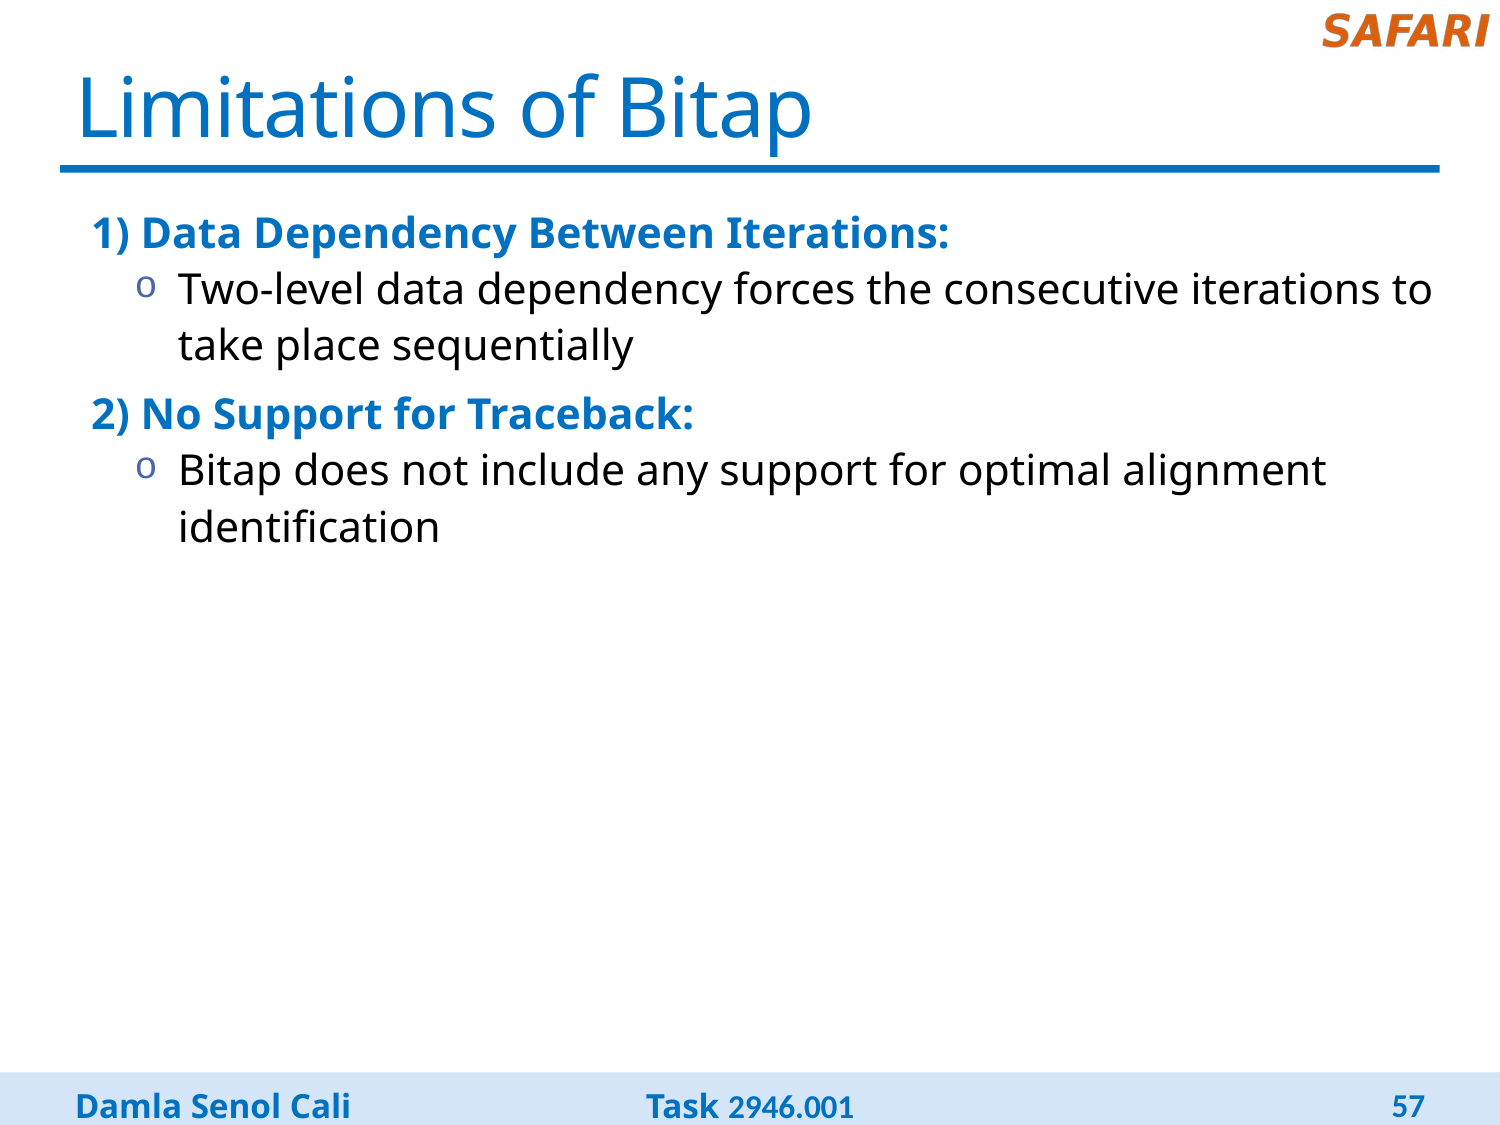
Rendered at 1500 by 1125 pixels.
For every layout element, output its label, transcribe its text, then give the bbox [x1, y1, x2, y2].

title Limitations of Bitap [60, 42, 1440, 166]
slide_number 57 [1233, 1081, 1440, 1125]
picture [1321, 6, 1494, 57]
list Data Dependency Between Iterations: Two-level data dependency forces the consecutive iterations to take place sequentially No Support for Traceback: Bitap does not include any support for optimal alignment identification [60, 192, 1440, 1014]
